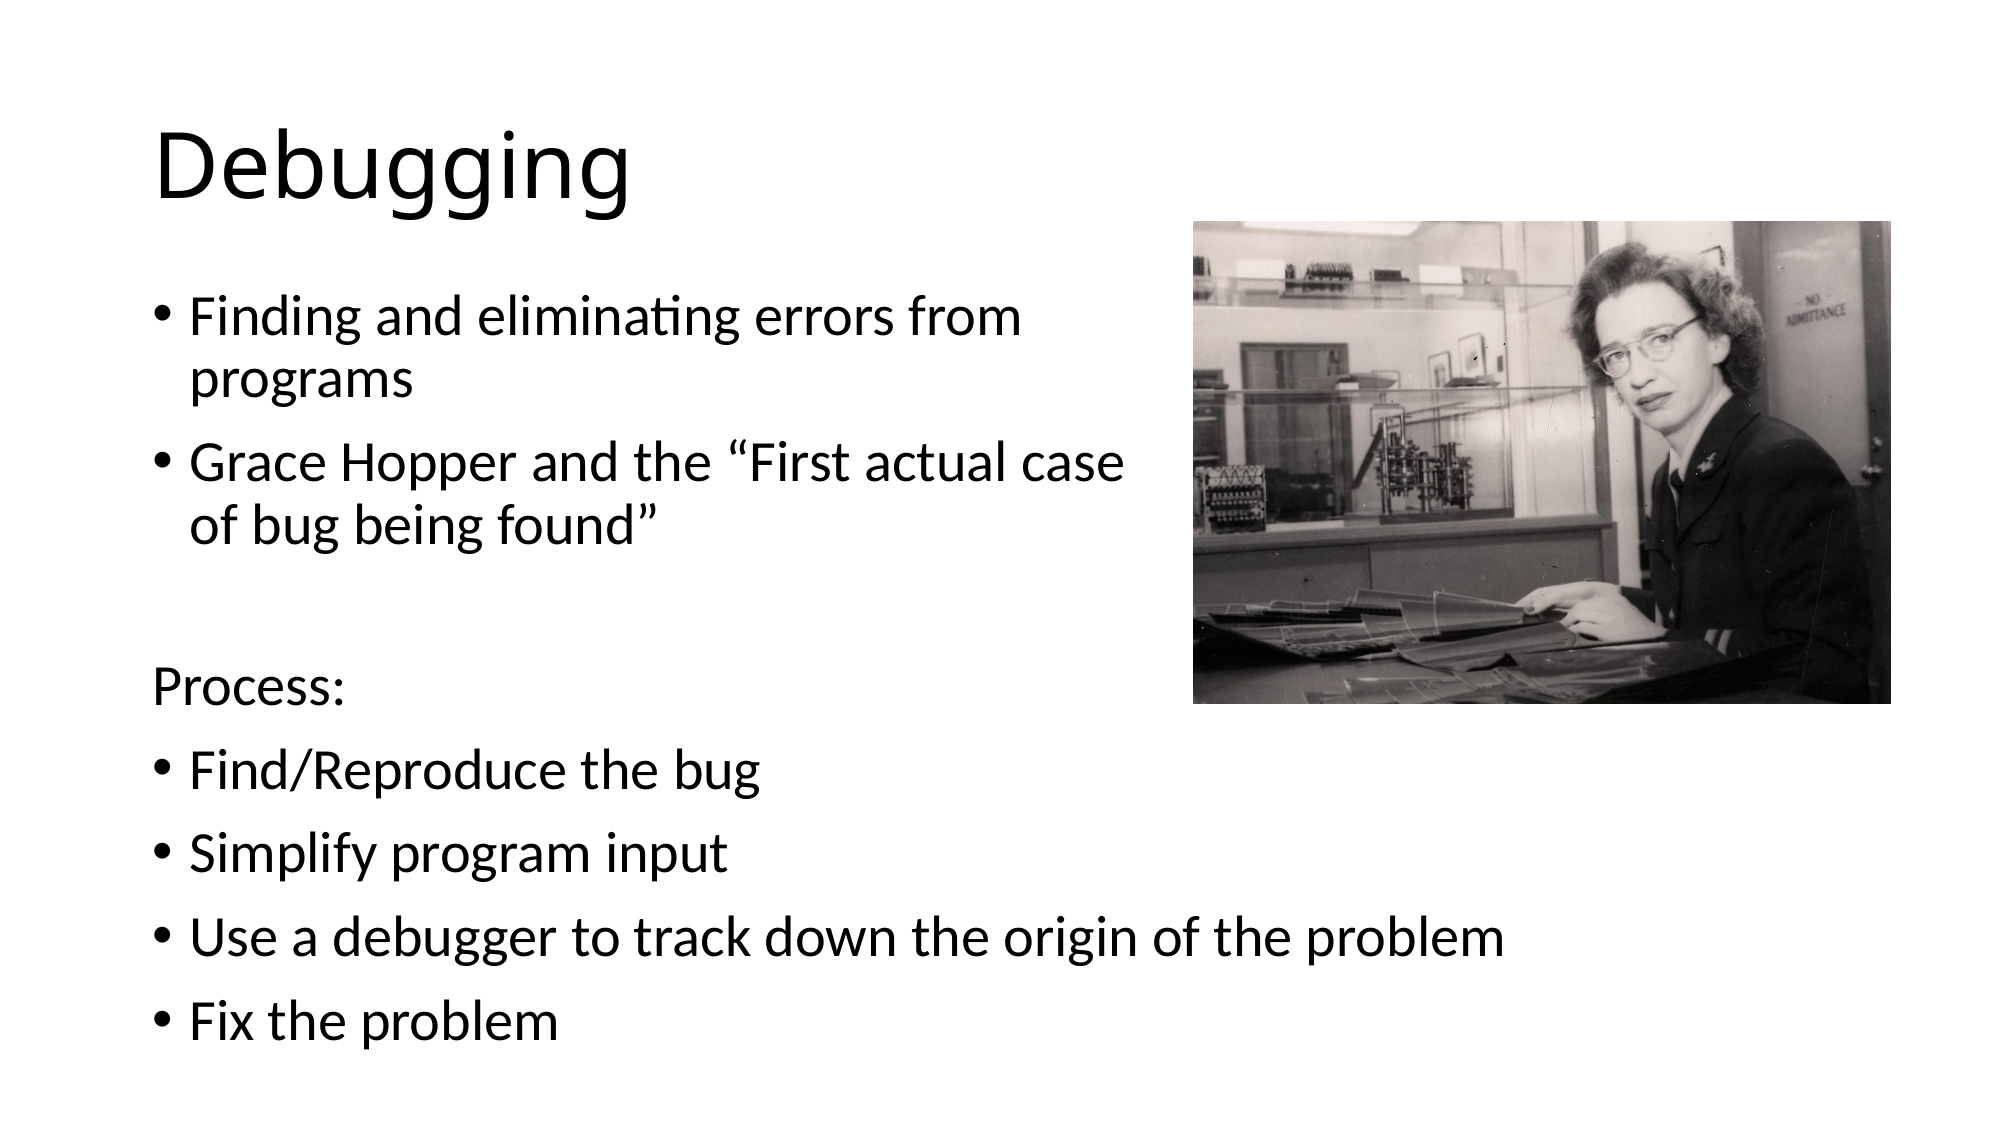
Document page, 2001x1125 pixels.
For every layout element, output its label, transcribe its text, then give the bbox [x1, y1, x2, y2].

title Debugging [137, 59, 1863, 278]
picture [1193, 221, 1891, 704]
list Finding and eliminating errors from programs Grace Hopper and the “First actual case of bug being found” [137, 277, 1165, 647]
text_box Process: Find/Reproduce the bug Simplify program input Use a debugger to track down the origin of the problem Fix the problem [137, 647, 1920, 1061]
